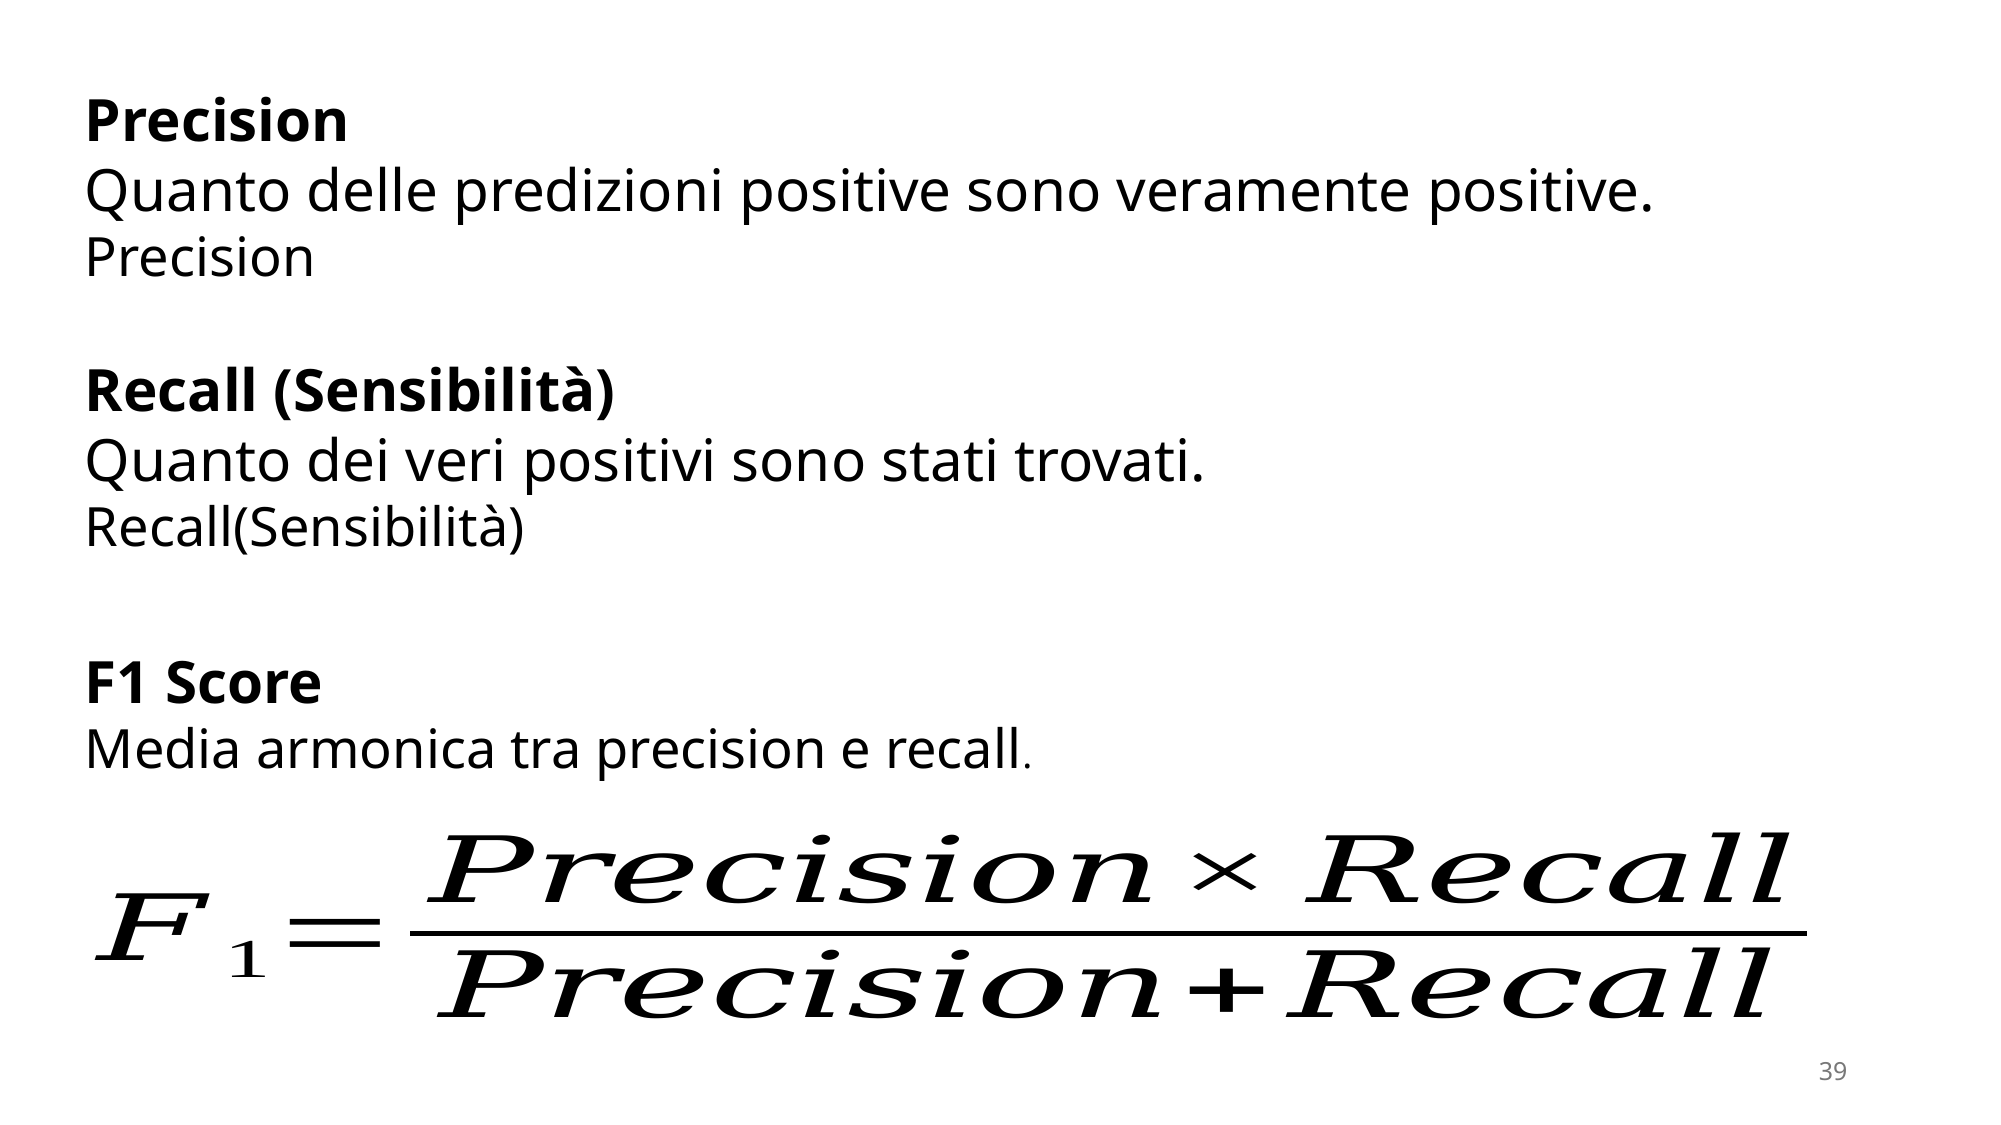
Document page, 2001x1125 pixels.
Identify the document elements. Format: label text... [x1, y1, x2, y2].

text_box F1 Score Media armonica tra precision e recall. [70, 637, 1158, 788]
slide_number 39 [1412, 1042, 1863, 1103]
